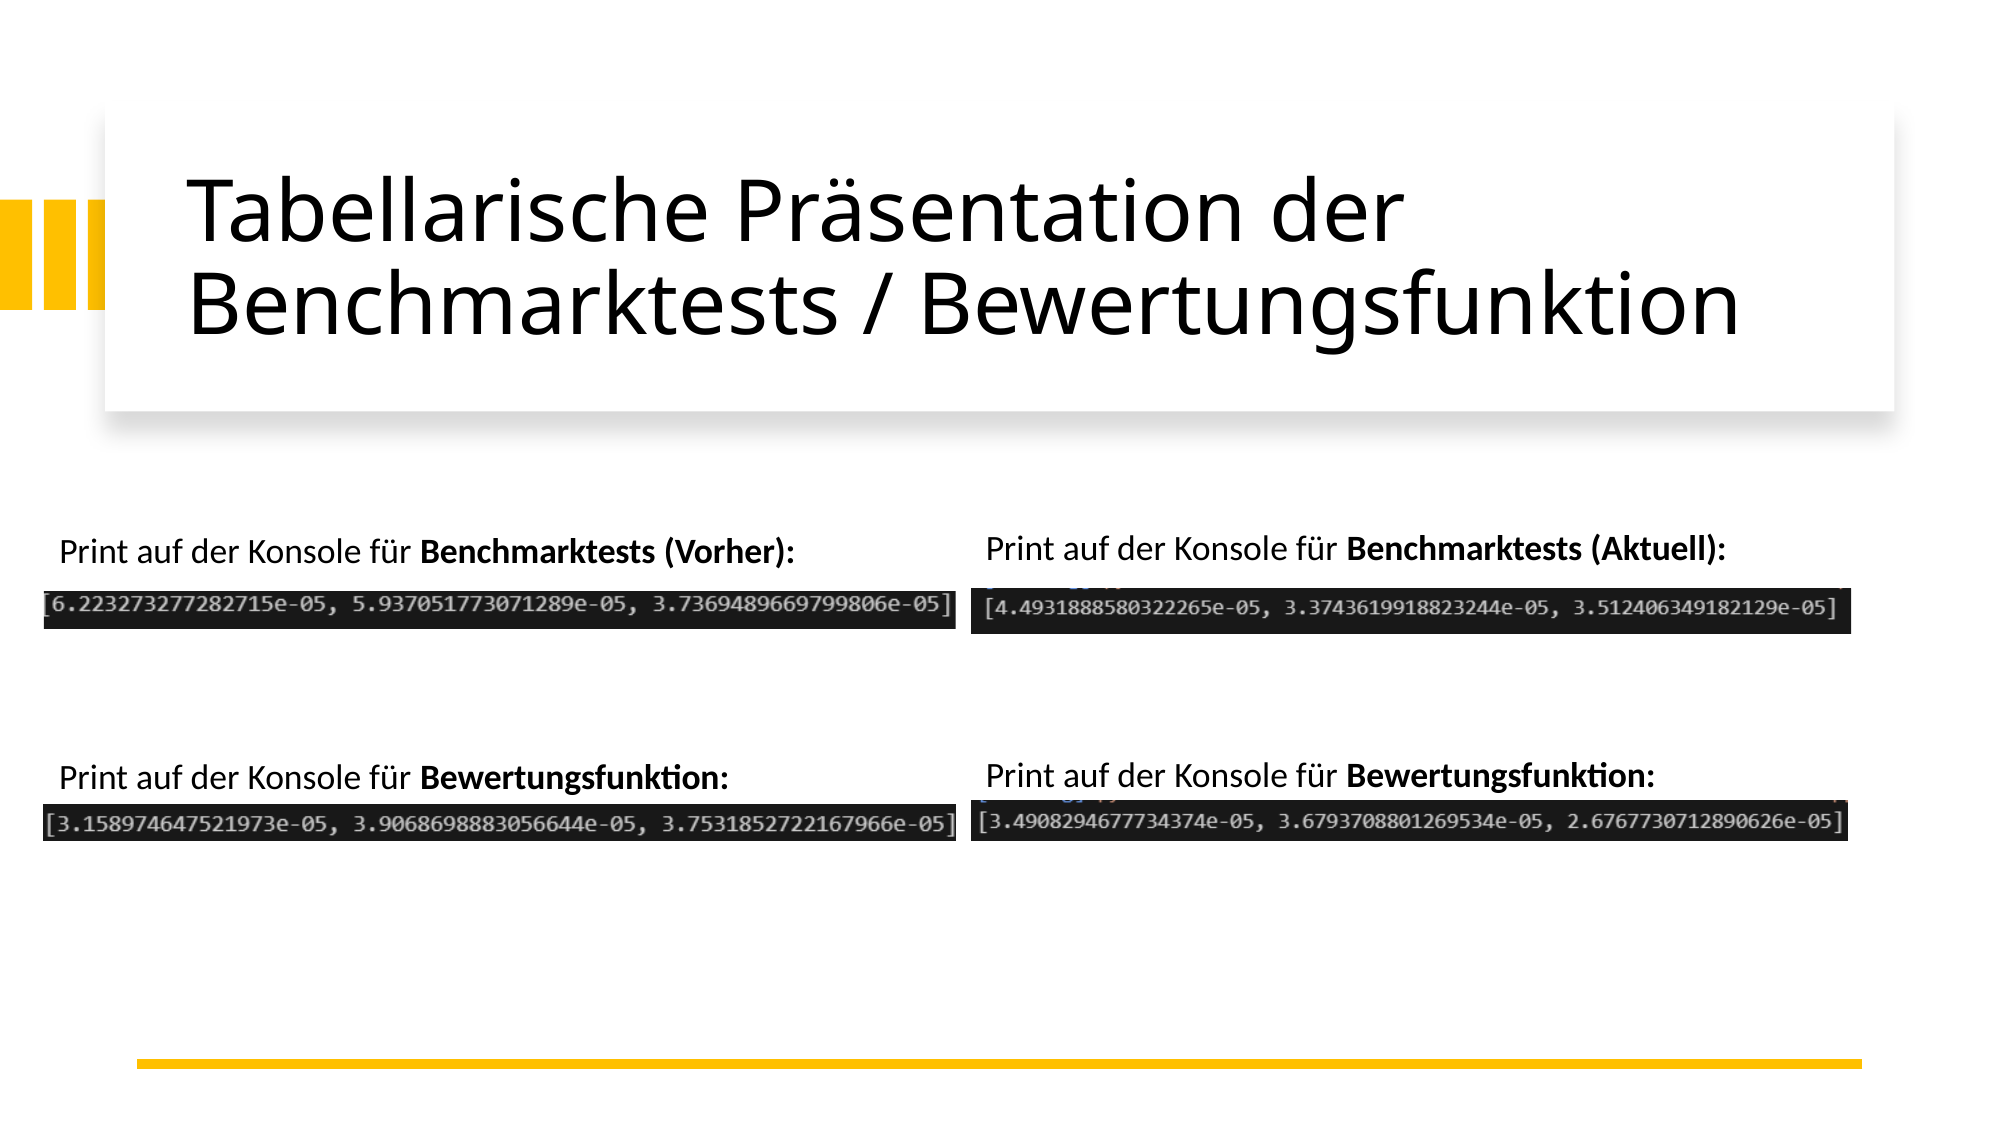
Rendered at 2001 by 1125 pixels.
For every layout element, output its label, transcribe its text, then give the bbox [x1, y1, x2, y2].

picture [43, 591, 956, 629]
picture [43, 804, 956, 841]
title Tabellarische Präsentation der Benchmarktests / Bewertungsfunktion [171, 132, 1840, 388]
text_box [104, 100, 1895, 412]
text_box Print auf der Konsole für Benchmarktests (Aktuell): [971, 517, 2000, 576]
text_box Print auf der Konsole für Bewertungsfunktion: [44, 746, 771, 804]
picture [971, 800, 1848, 841]
text_box [0, 0, 2000, 1125]
text_box Print auf der Konsole für Benchmarktests (Vorher): [44, 520, 1232, 578]
picture [970, 588, 1852, 634]
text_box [0, 199, 120, 311]
text_box Print auf der Konsole für Bewertungsfunktion: [970, 744, 1697, 802]
